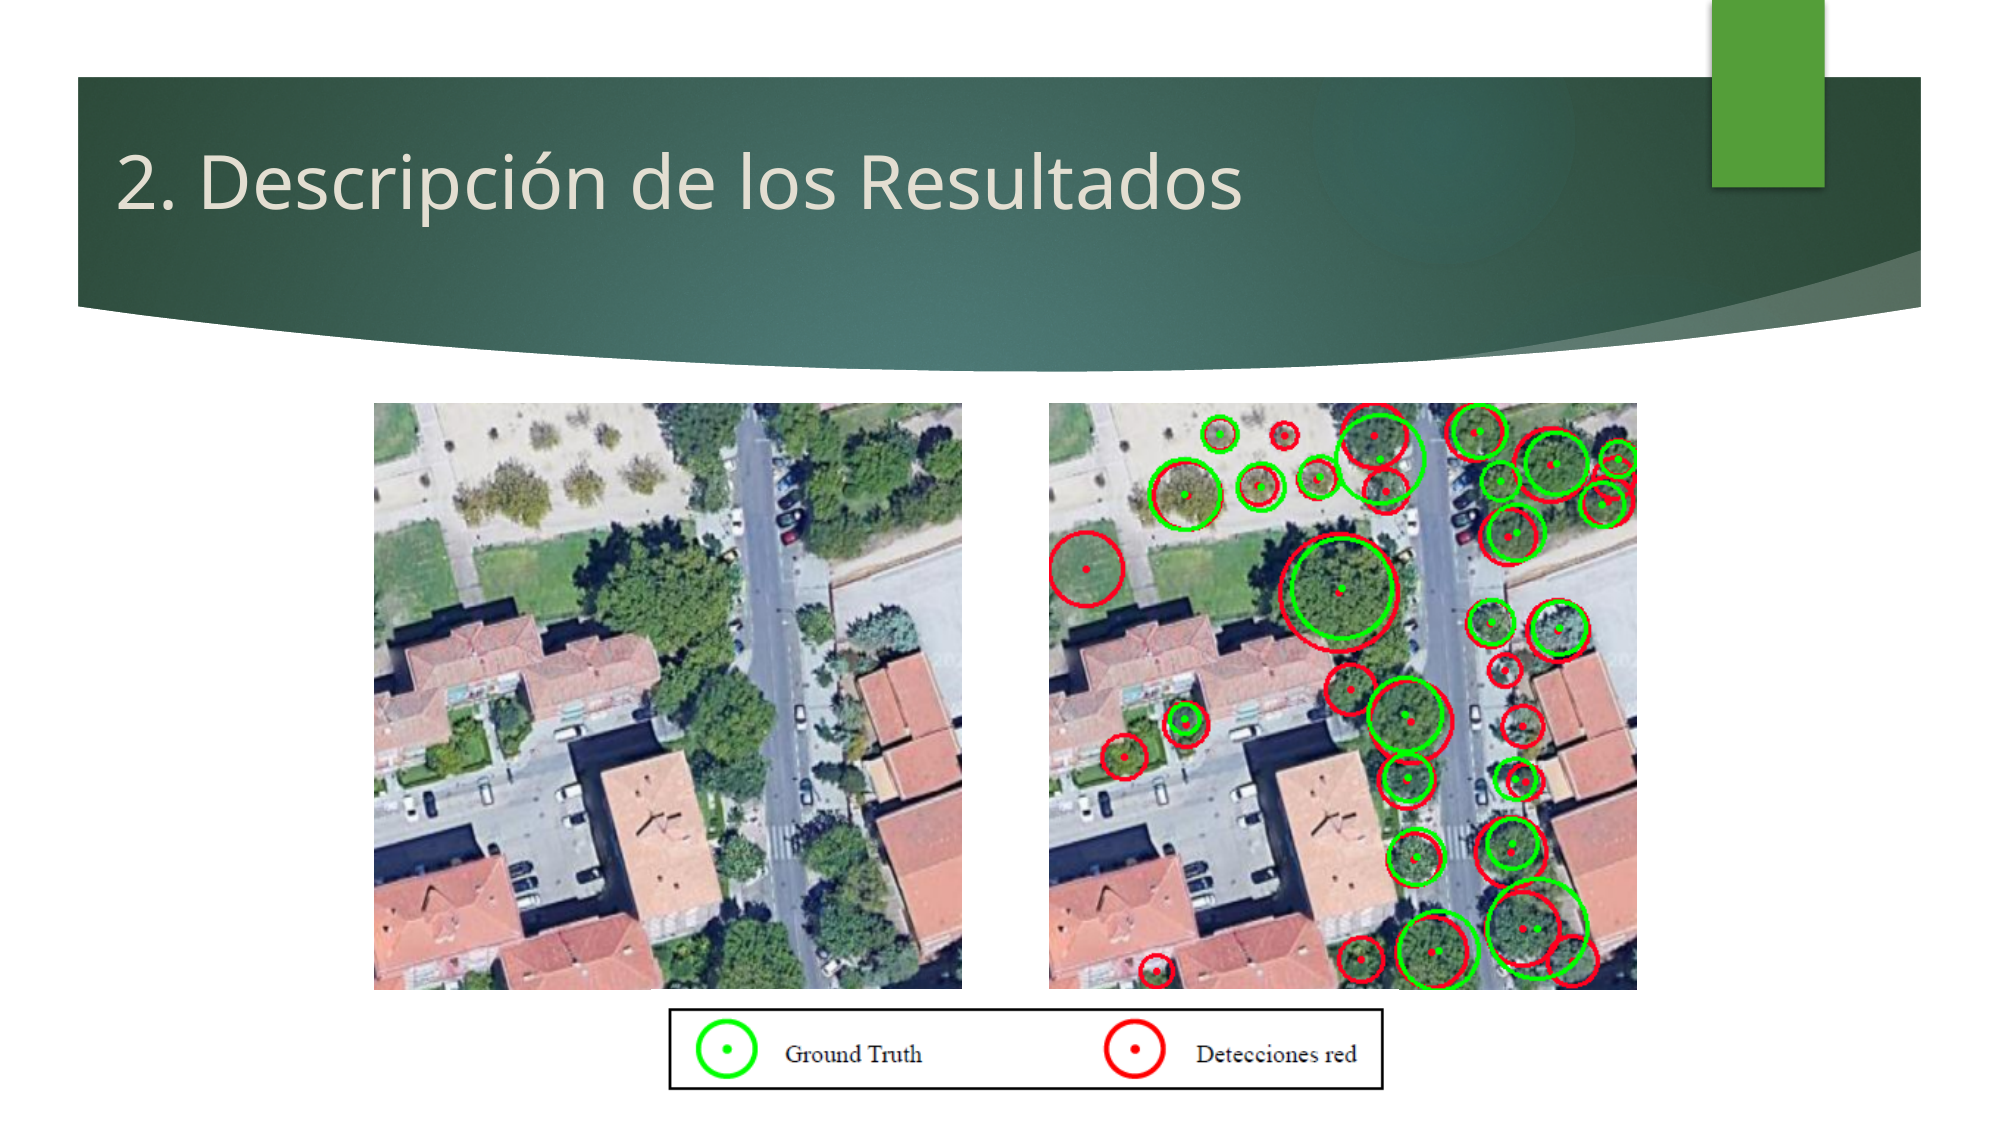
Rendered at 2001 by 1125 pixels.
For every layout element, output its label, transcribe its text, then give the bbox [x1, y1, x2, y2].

text_box 2. Descripción de los Resultados [100, 70, 1511, 288]
picture [374, 402, 1637, 1104]
